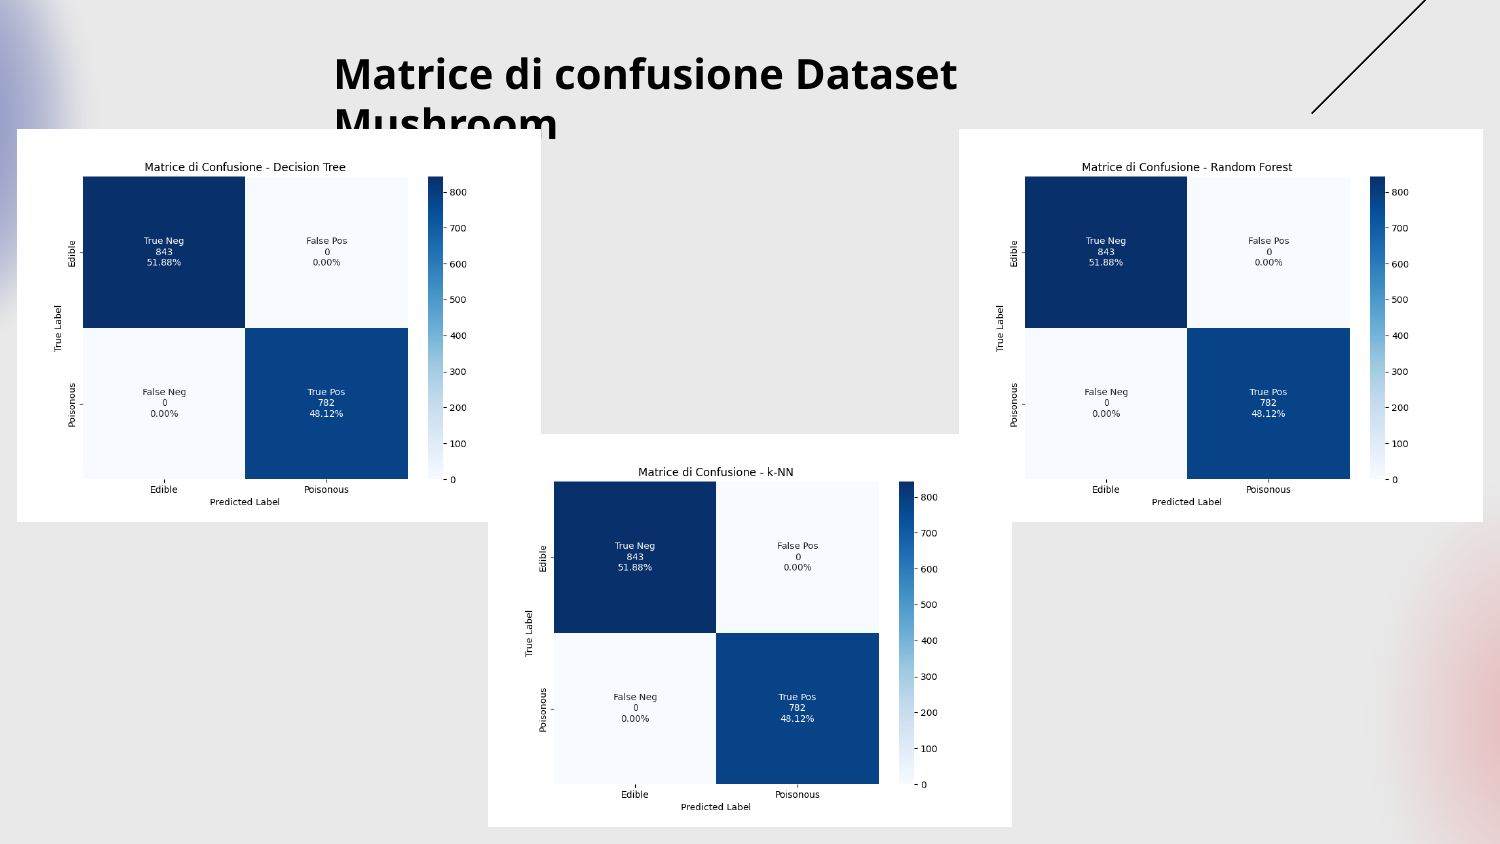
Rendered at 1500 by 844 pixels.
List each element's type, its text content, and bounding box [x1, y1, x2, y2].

text_box Matrice di confusione Dataset Mushroom [318, 40, 1182, 155]
picture [17, 129, 1500, 844]
